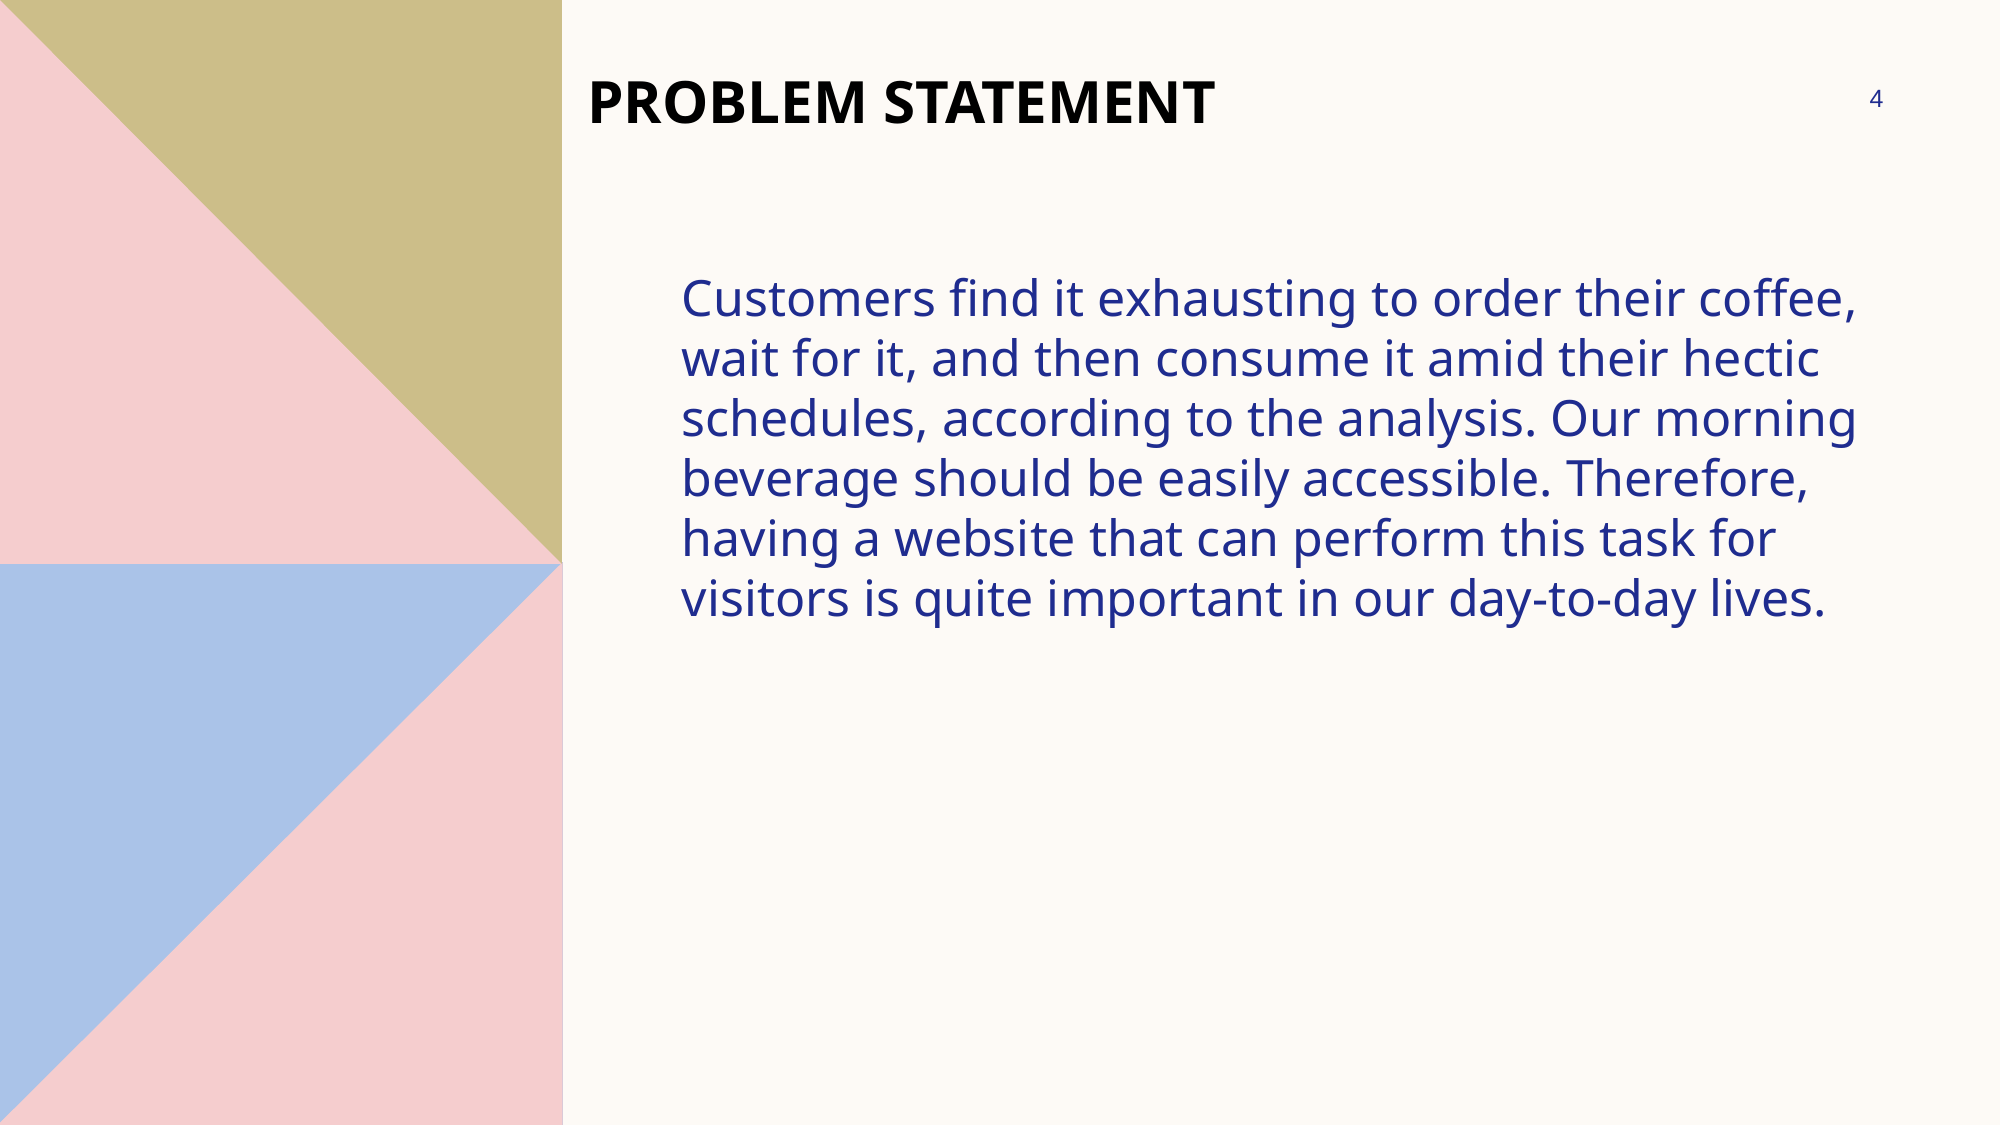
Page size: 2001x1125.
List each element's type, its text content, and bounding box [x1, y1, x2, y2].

slide_number 4 [1795, 75, 1958, 120]
list Customers find it exhausting to order their coffee, wait for it, and then consume it amid their hectic schedules, according to the analysis. Our morning beverage should be easily accessible. Therefore, having a website that can perform this task for visitors is quite important in our day-to-day lives. [666, 258, 1893, 992]
title Problem Statement [572, 57, 1683, 184]
